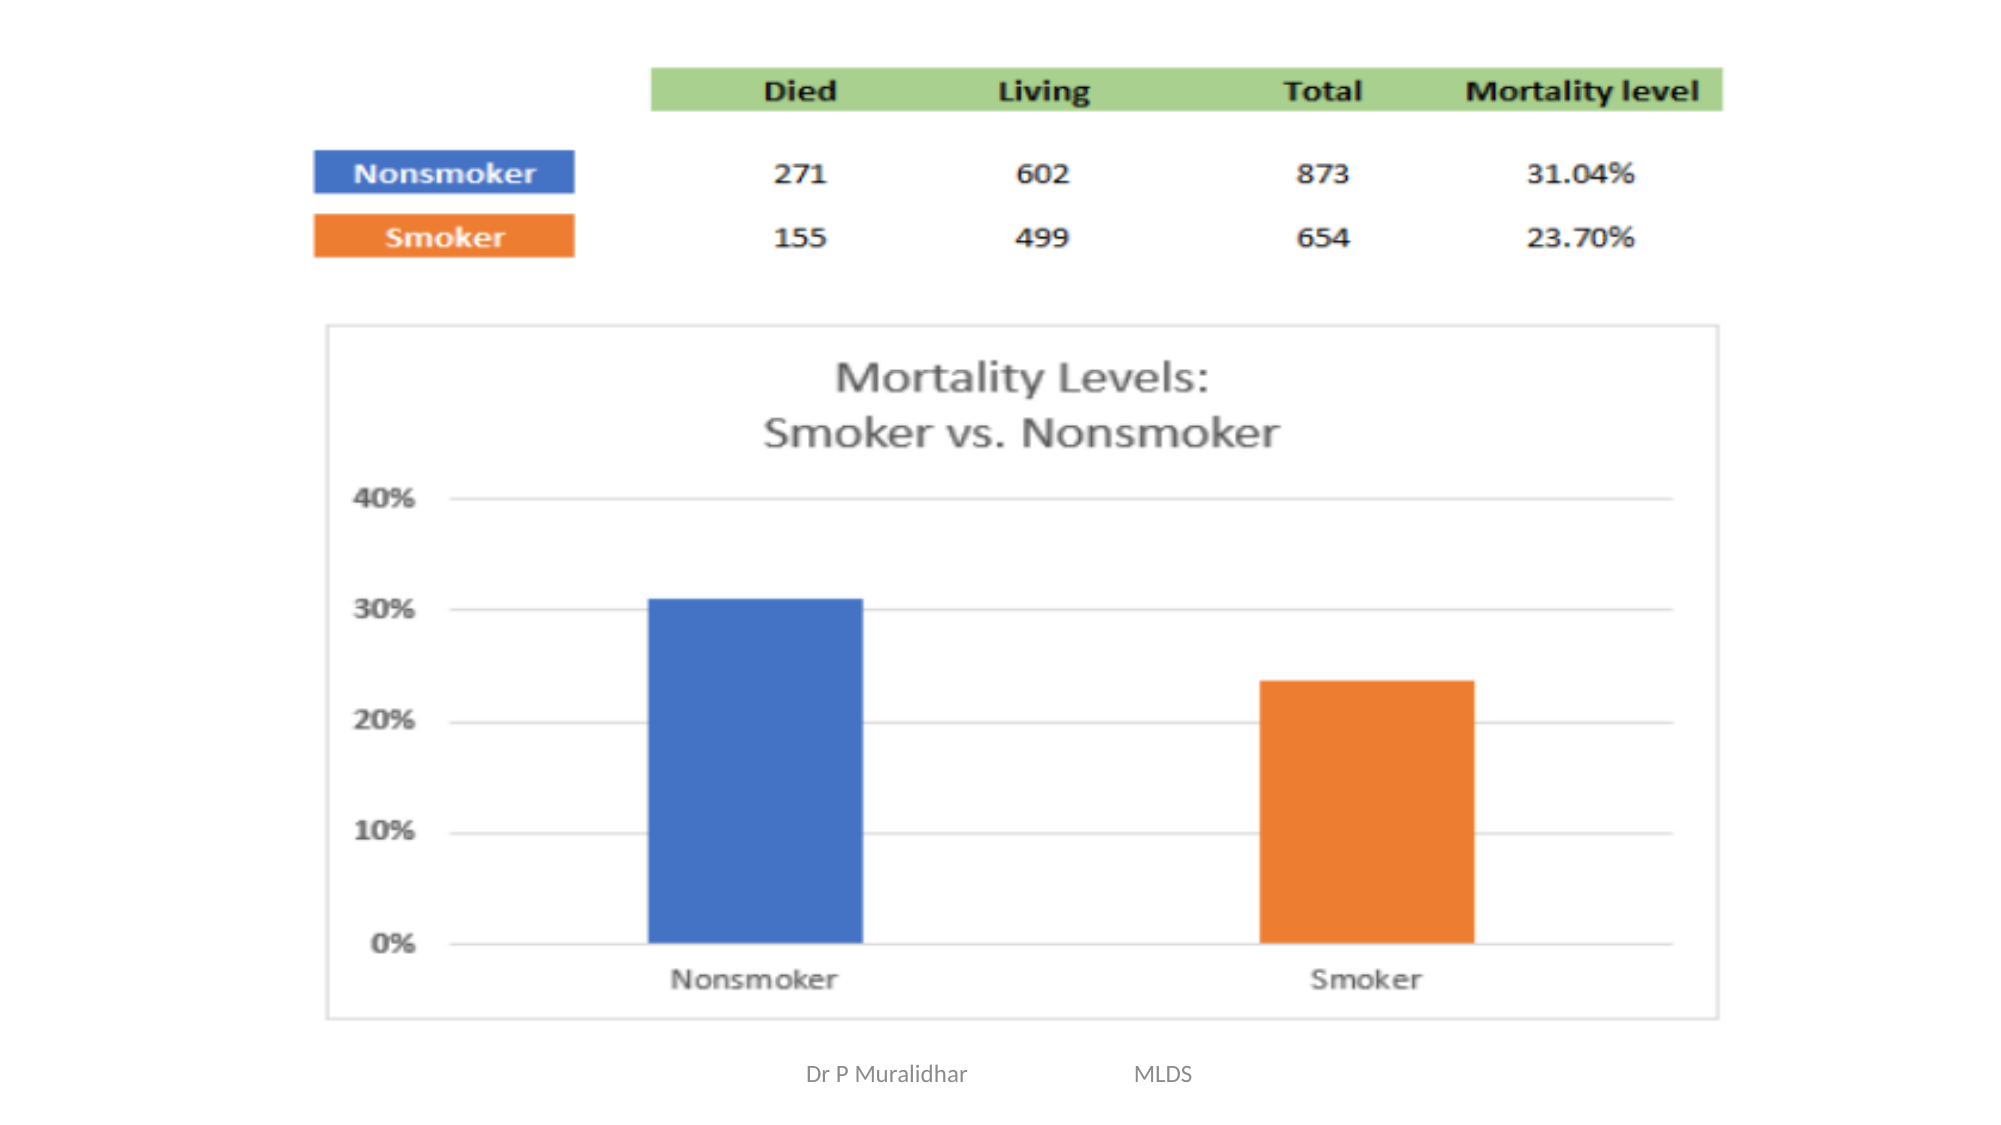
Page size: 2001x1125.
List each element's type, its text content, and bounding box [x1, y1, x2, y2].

picture [118, 35, 1916, 1050]
footer Dr P Muralidhar MLDS [662, 1050, 1338, 1103]
